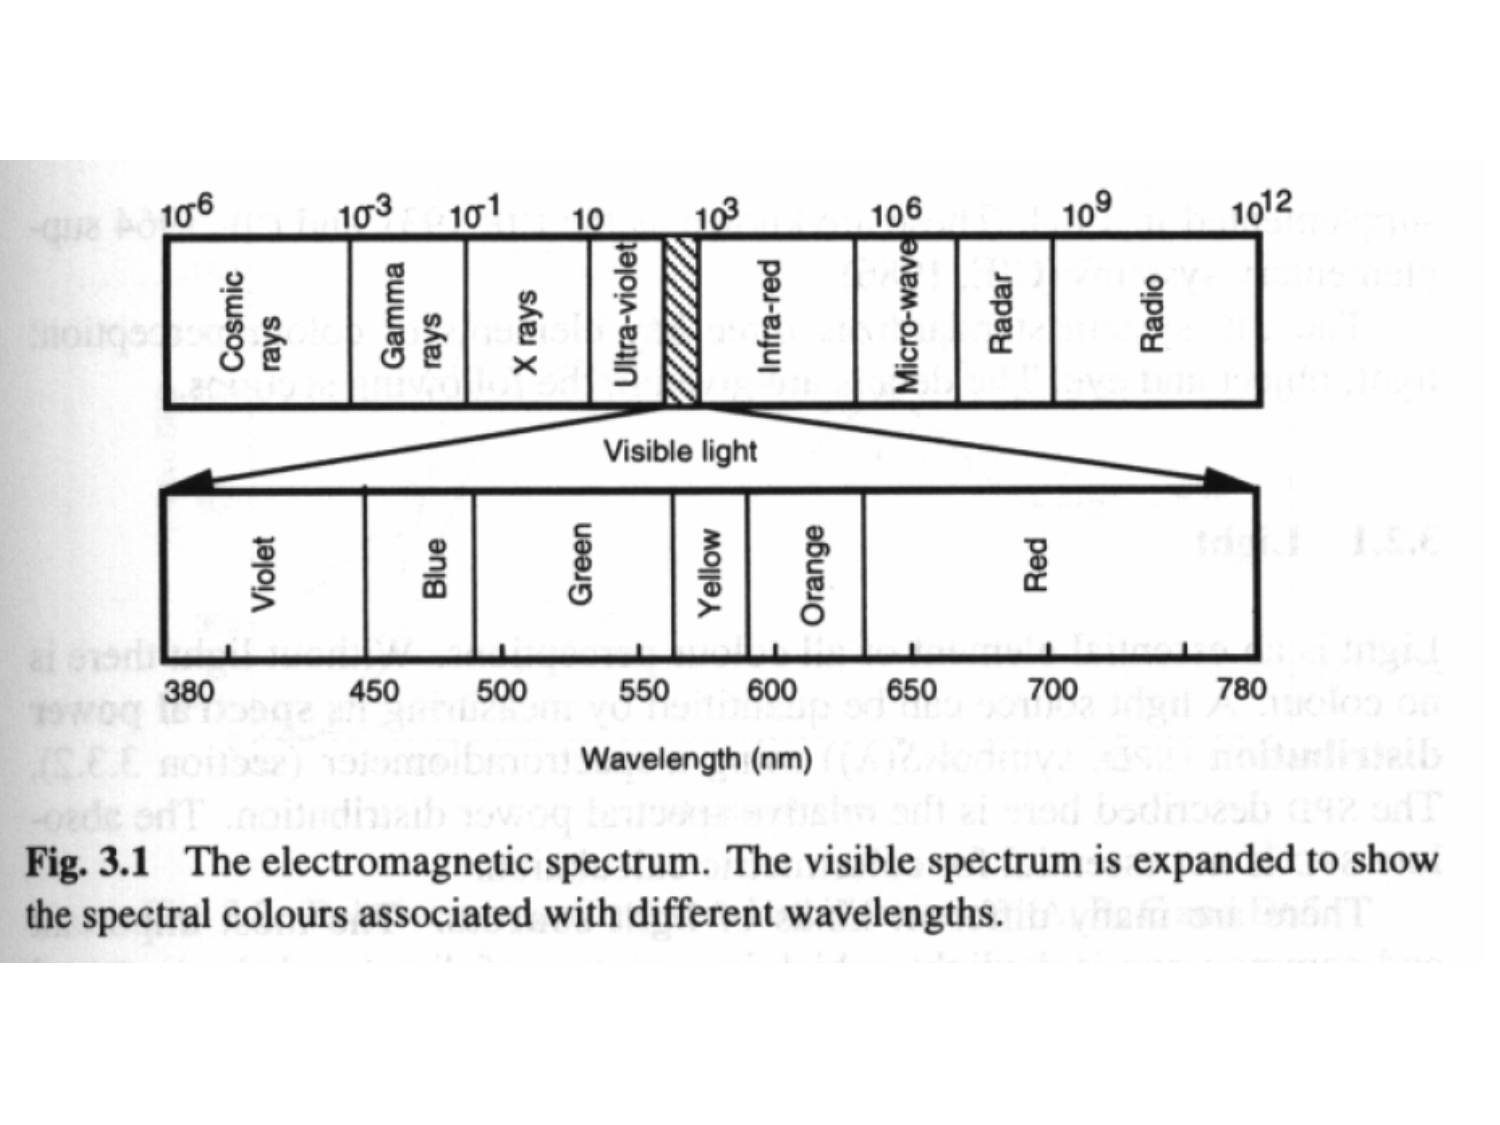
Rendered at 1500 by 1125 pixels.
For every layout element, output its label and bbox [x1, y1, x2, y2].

picture [0, 160, 1500, 964]
